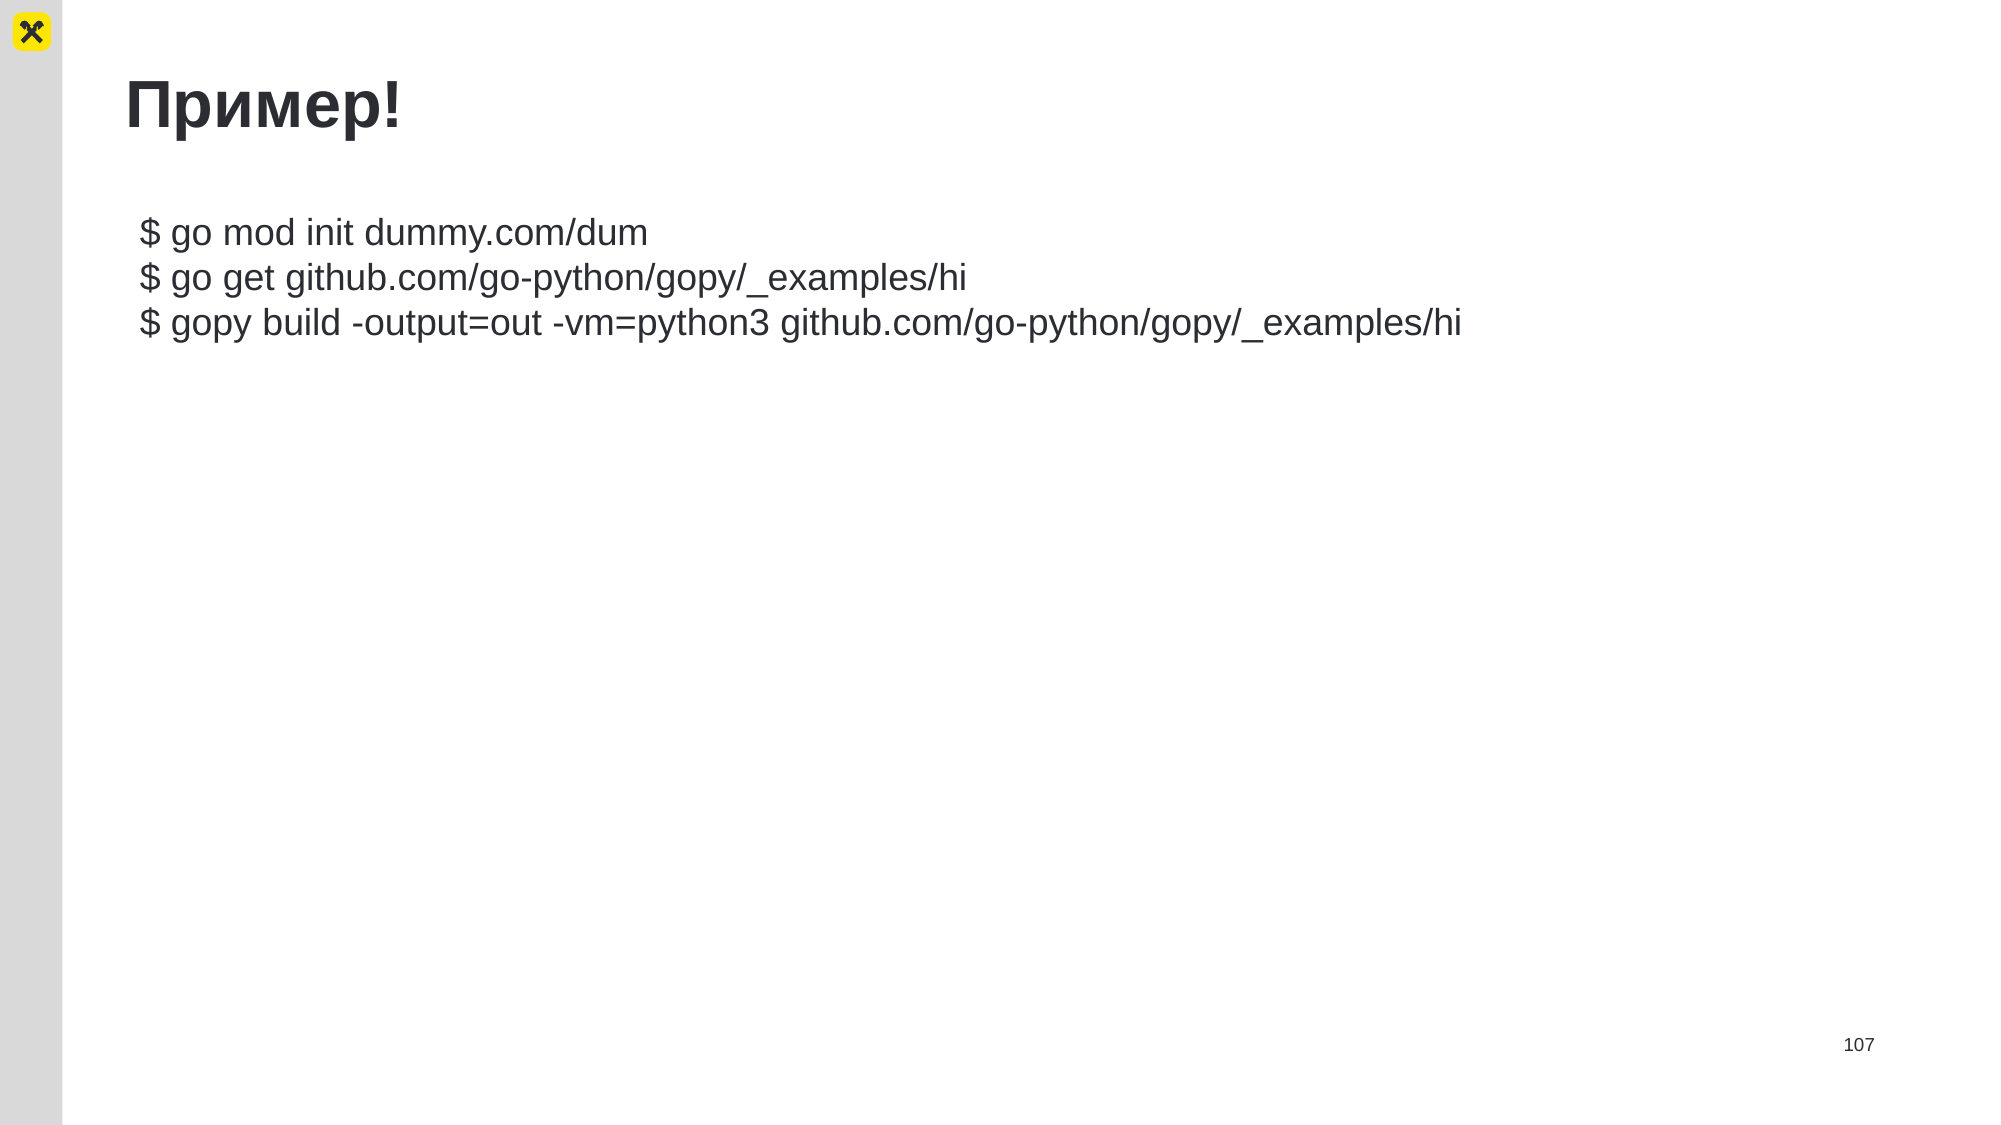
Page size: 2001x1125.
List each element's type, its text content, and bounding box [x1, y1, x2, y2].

text_box $ go mod init dummy.com/dum $ go get github.com/go-python/gopy/_examples/hi $ gopy build -output=out -vm=python3 github.com/go-python/gopy/_examples/hi [125, 200, 1718, 351]
title Пример! [125, 62, 1875, 157]
slide_number 107 [1749, 1000, 1875, 1064]
